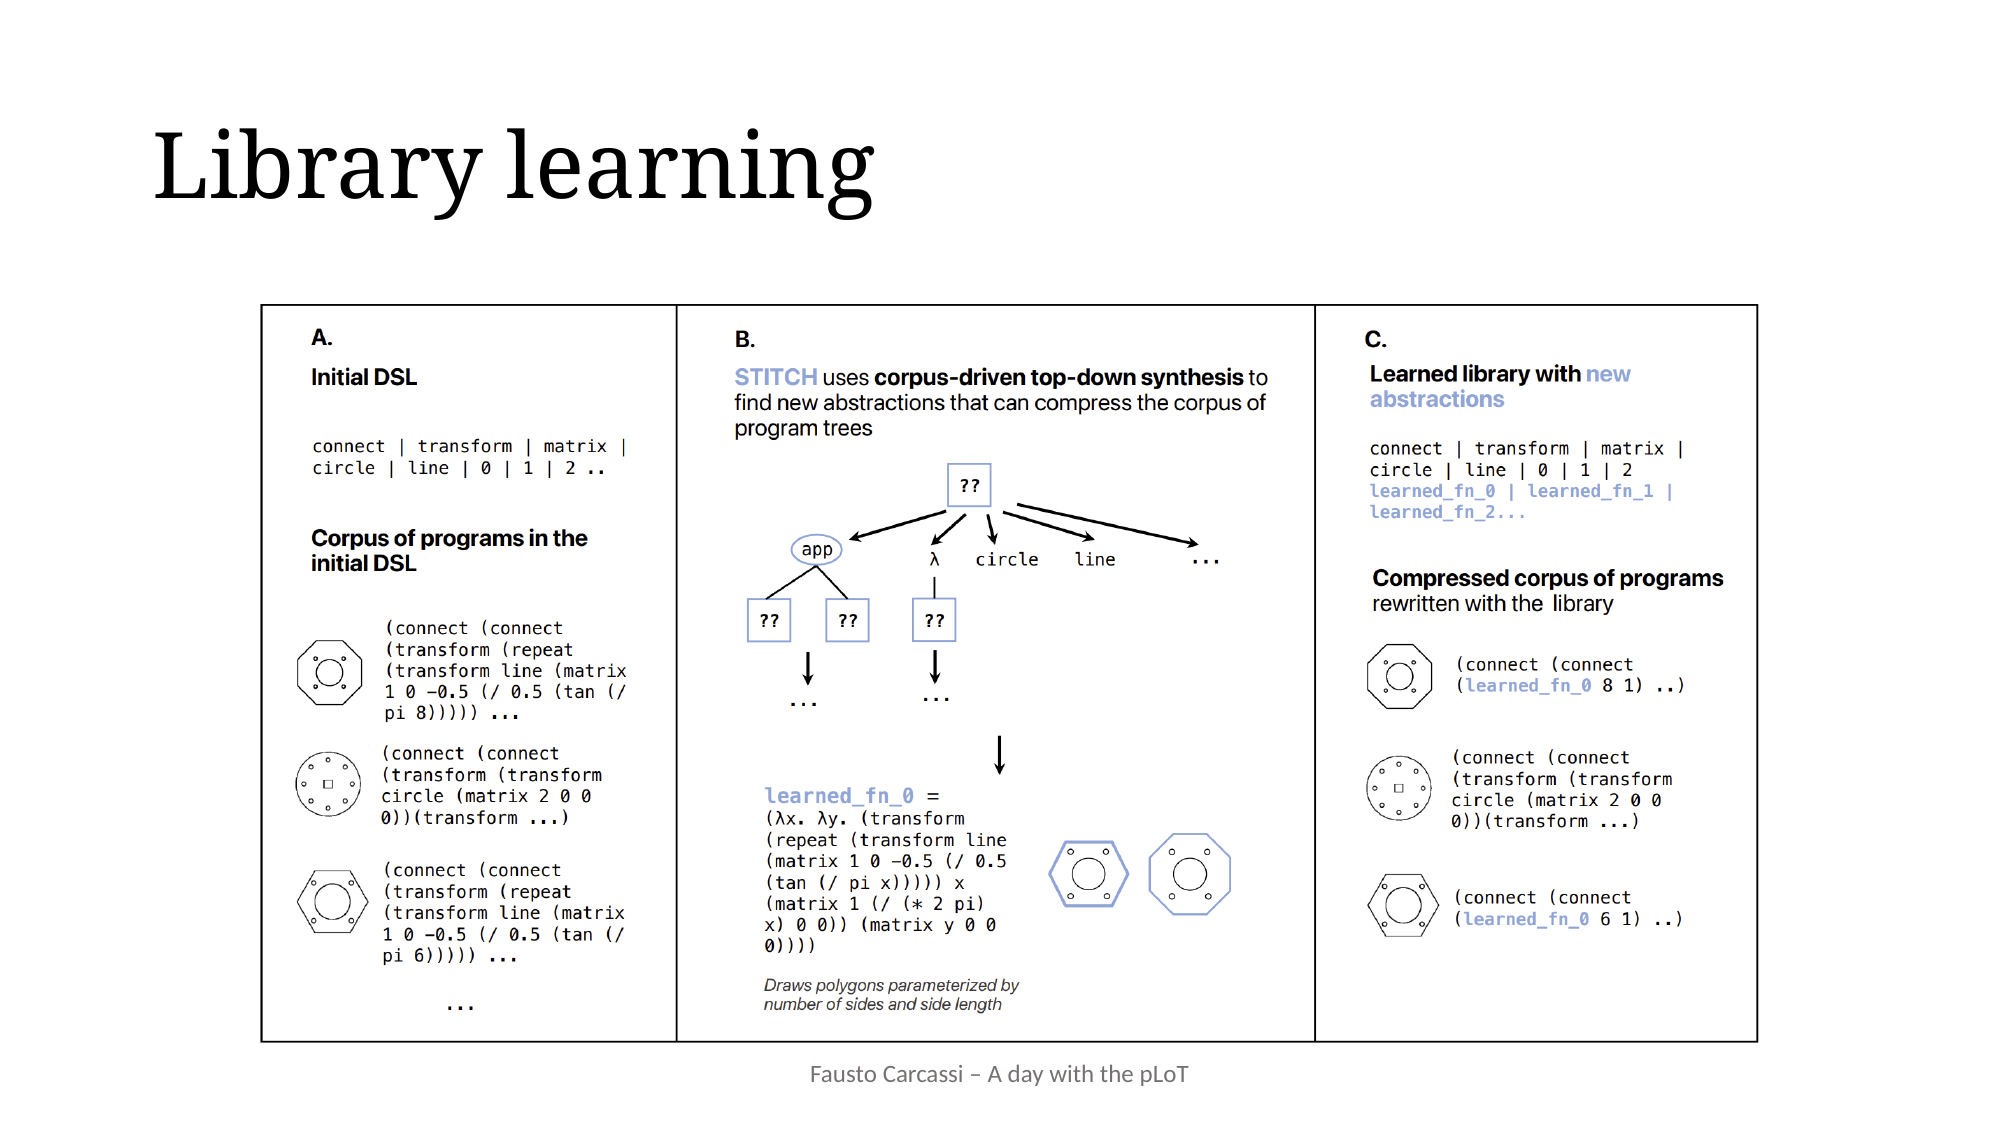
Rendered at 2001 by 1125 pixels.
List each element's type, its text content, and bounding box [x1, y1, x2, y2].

title Library learning [137, 59, 1863, 278]
picture [239, 277, 1782, 1062]
footer Fausto Carcassi – A day with the pLoT [662, 1062, 1338, 1103]
